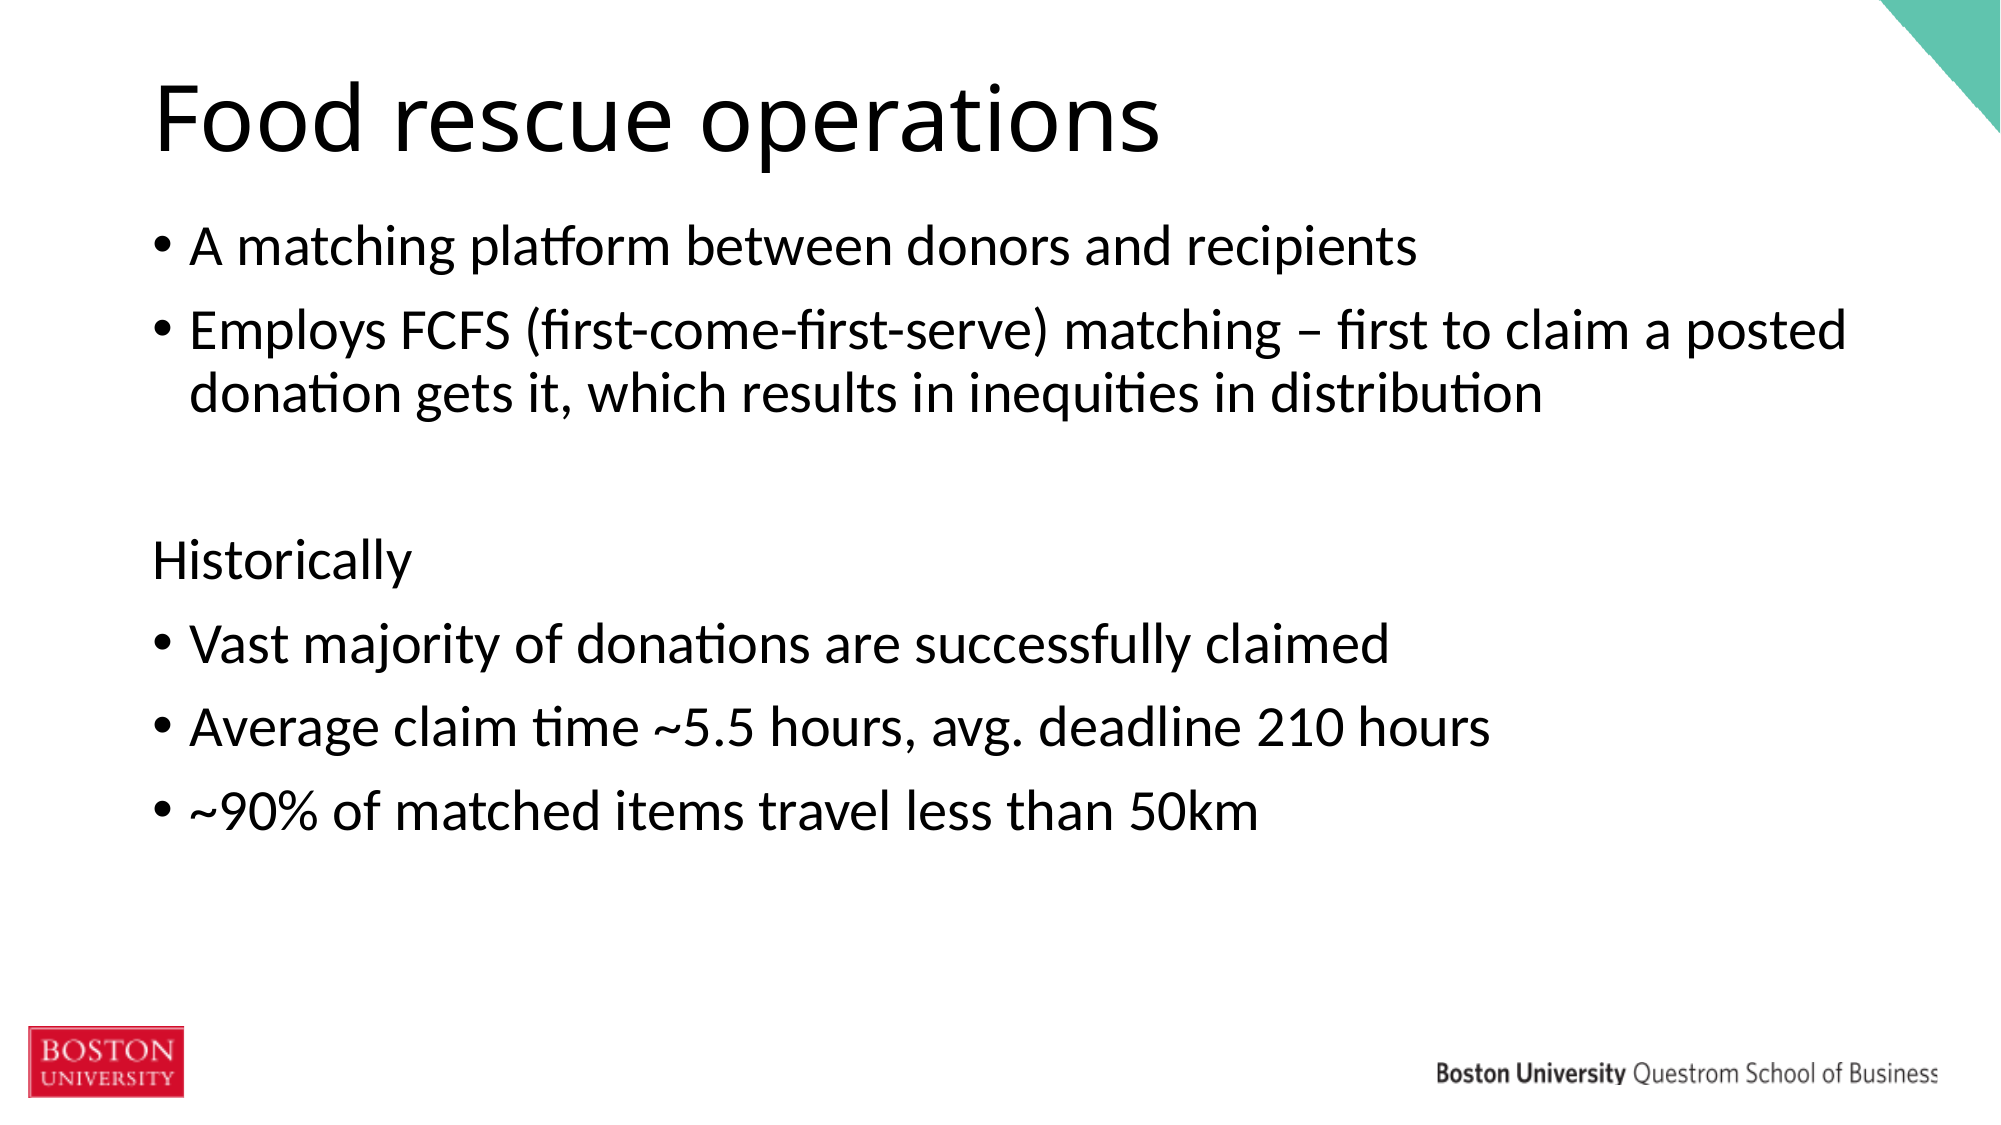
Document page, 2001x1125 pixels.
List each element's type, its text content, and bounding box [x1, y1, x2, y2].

picture [1821, 0, 2001, 159]
title Food rescue operations [137, 59, 1863, 185]
list A matching platform between donors and recipients Employs FCFS (first-come-first-serve) matching – first to claim a posted donation gets it, which results in inequities in distribution Historically Vast majority of donations are successfully claimed Average claim time ~5.5 hours, avg. deadline 210 hours ~90% of matched items travel less than 50km [137, 207, 1912, 1014]
